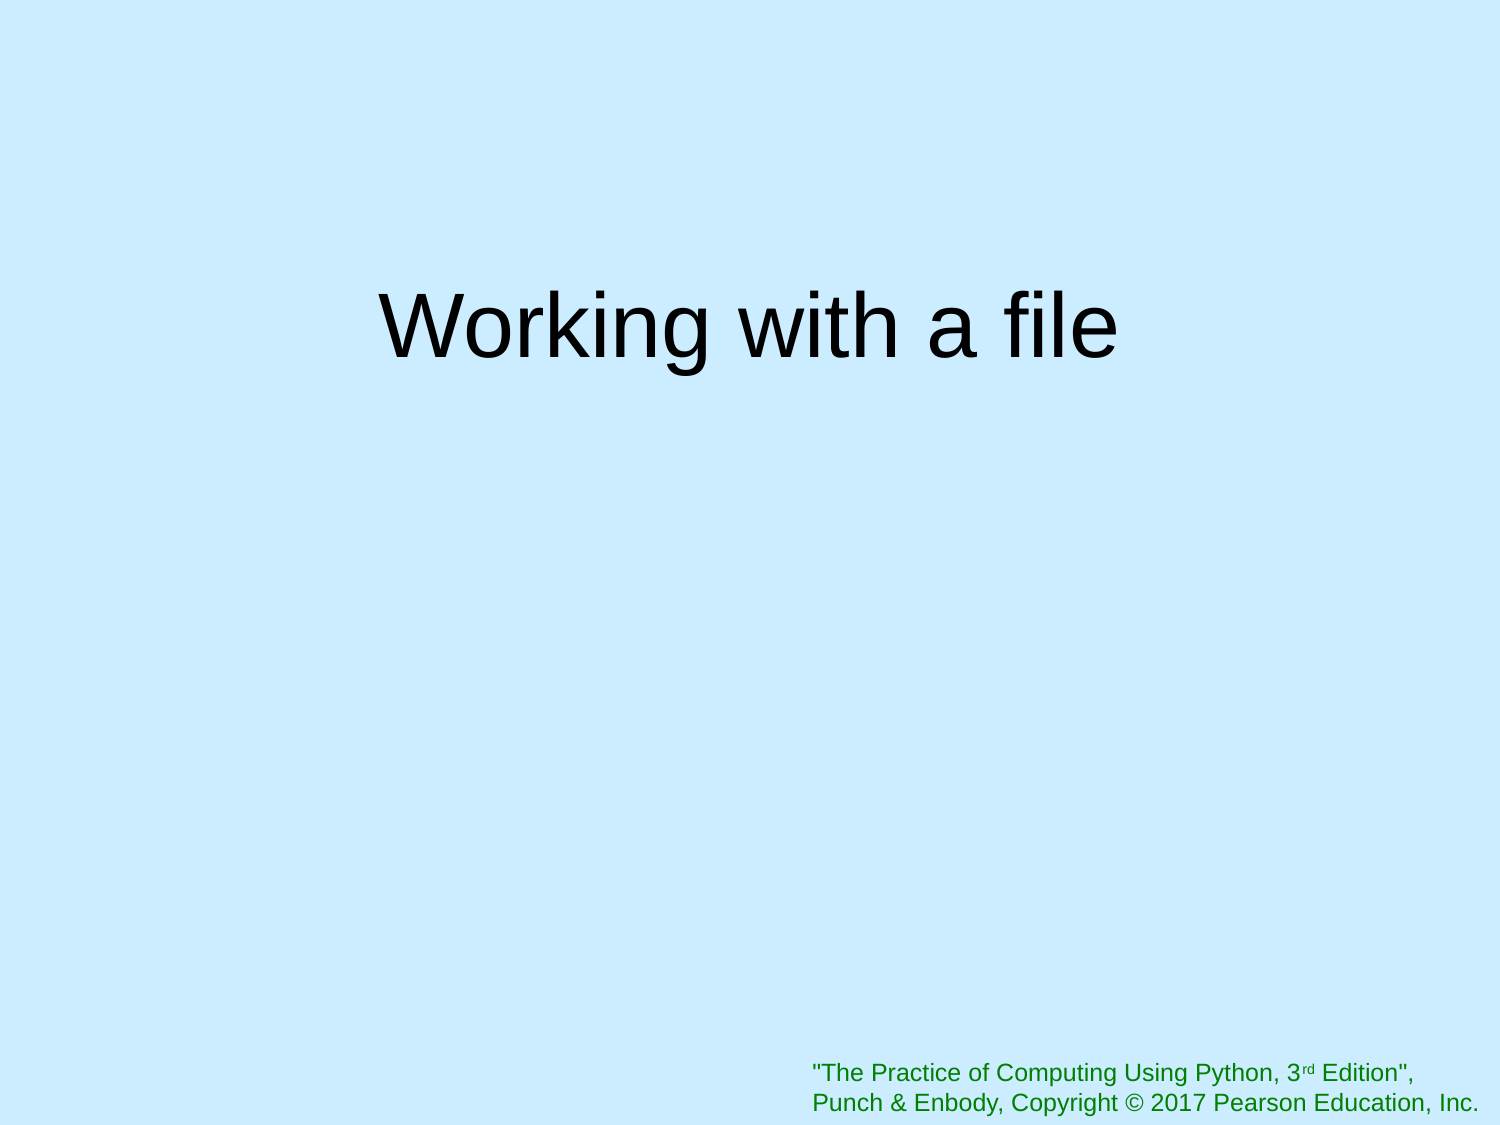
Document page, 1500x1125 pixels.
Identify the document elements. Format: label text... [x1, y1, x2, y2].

title Working with a file [112, 200, 1388, 442]
